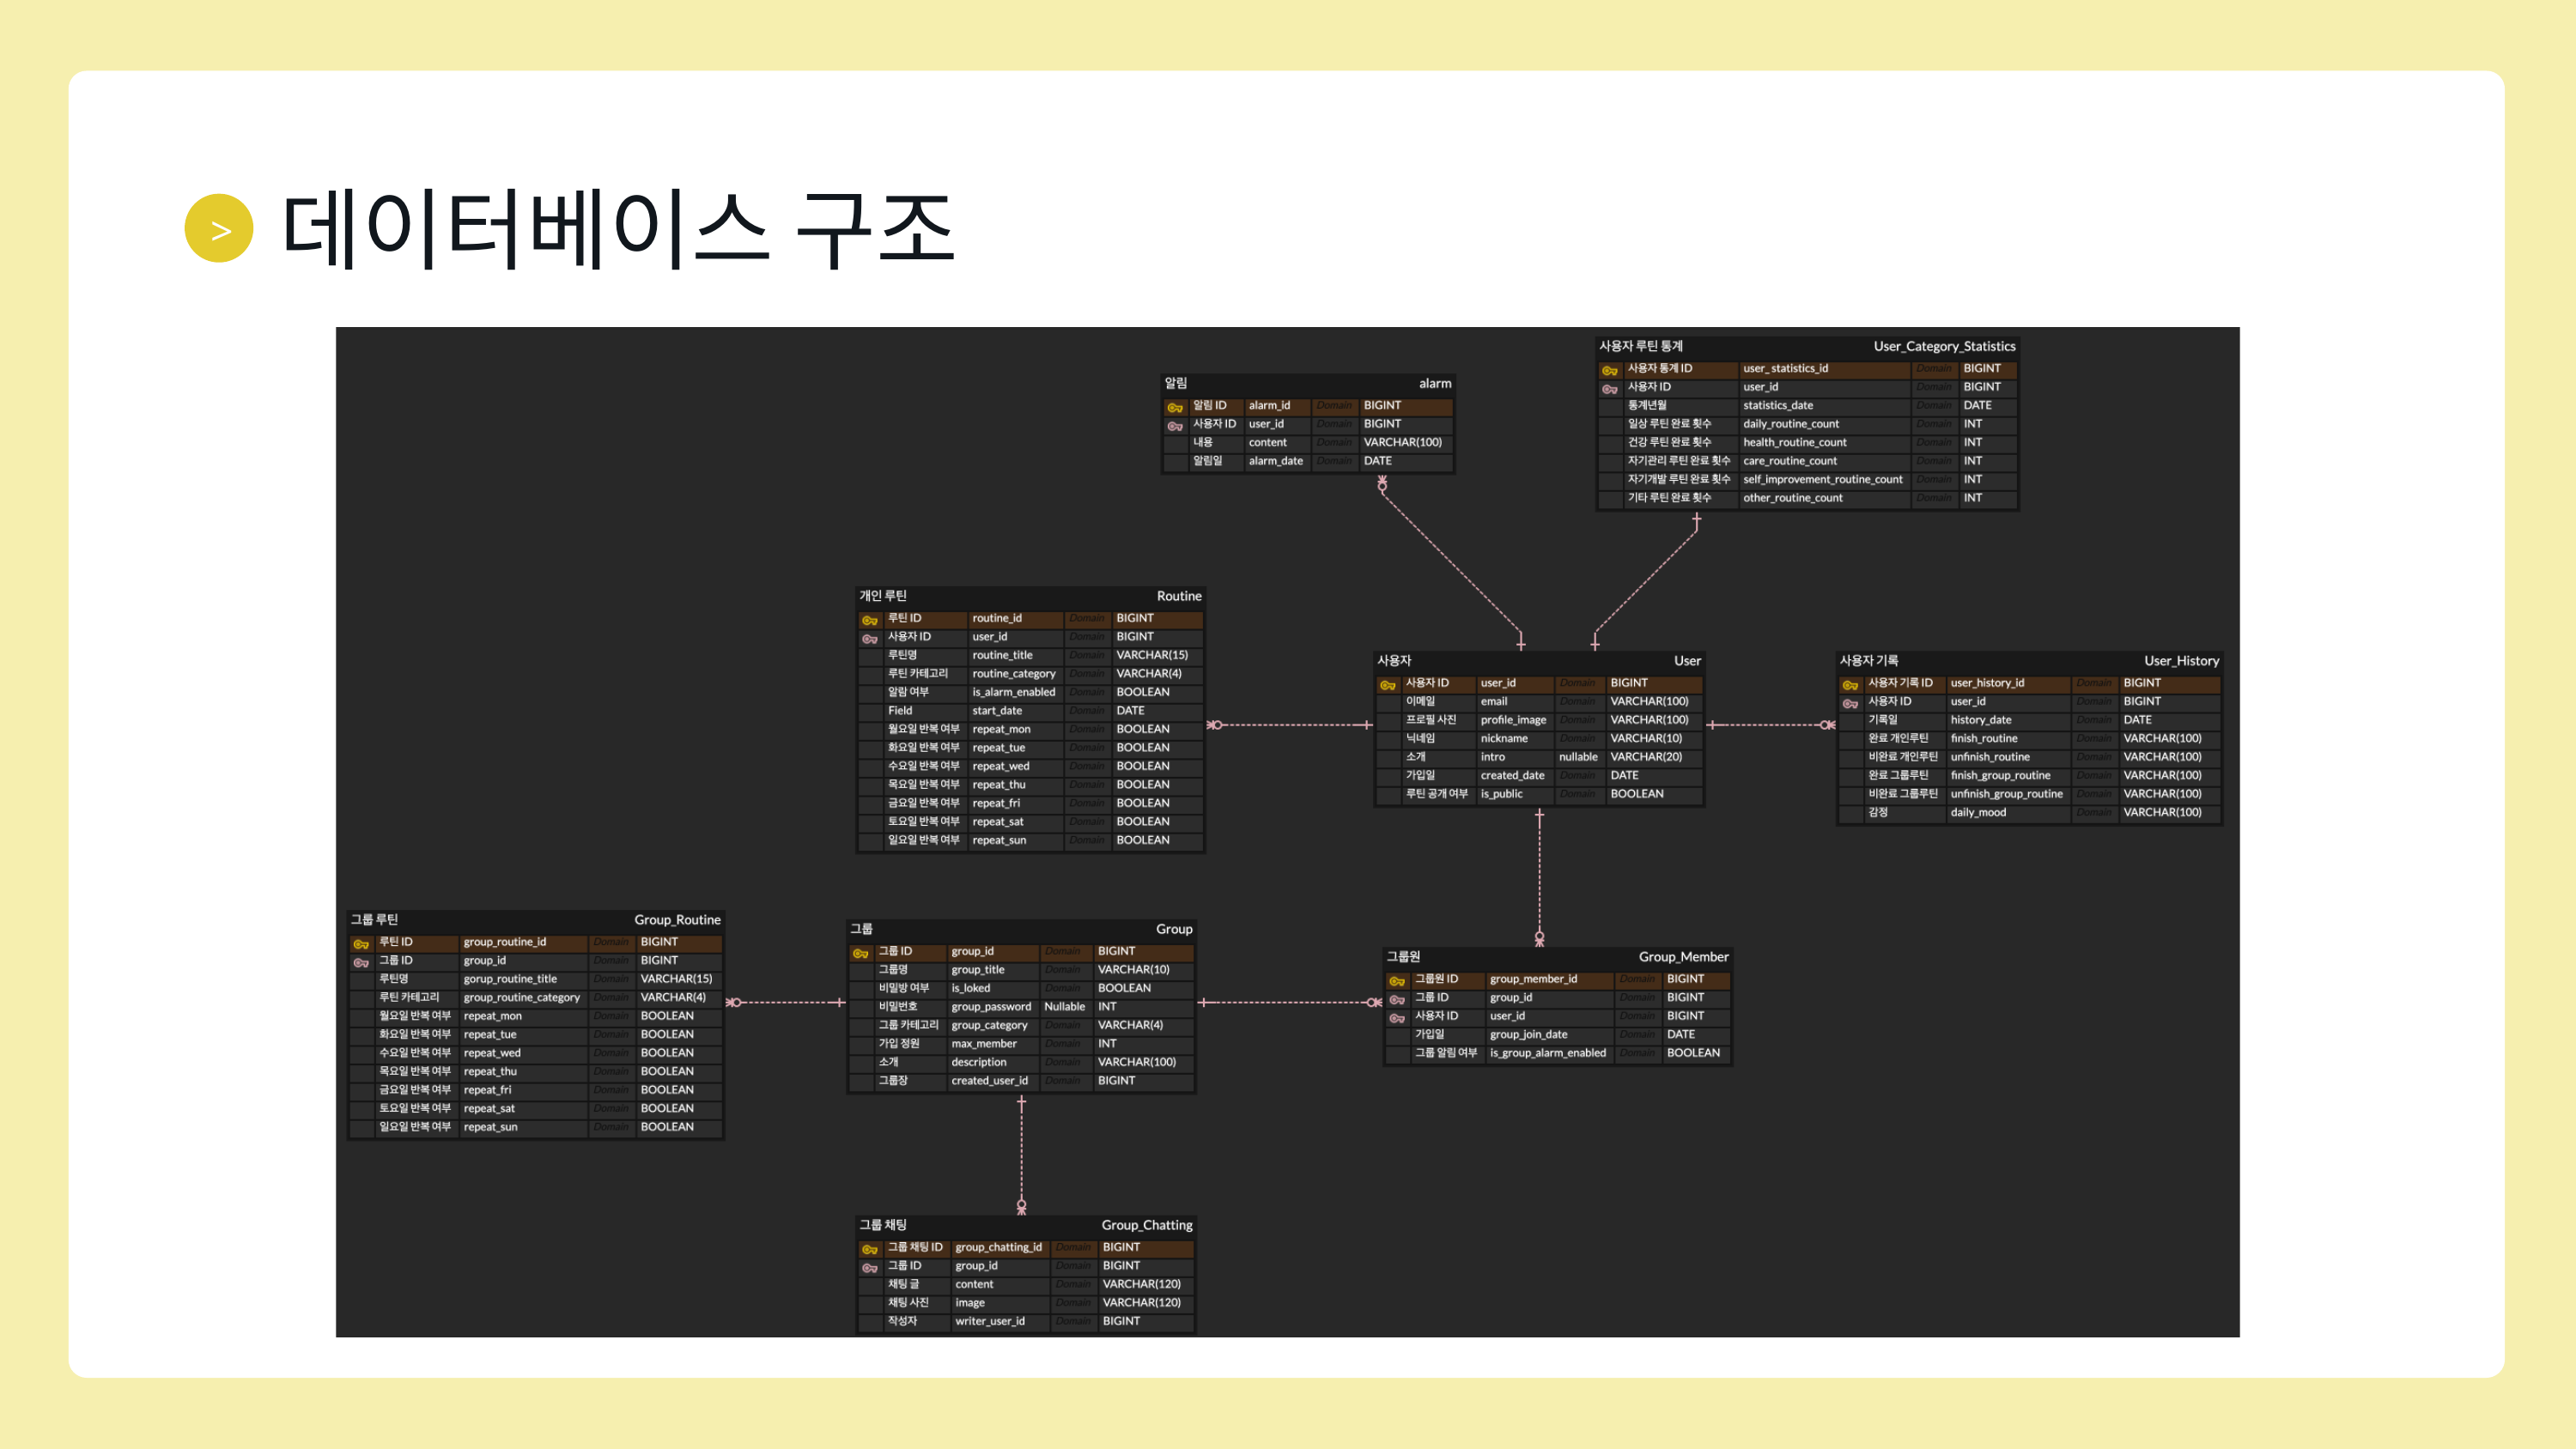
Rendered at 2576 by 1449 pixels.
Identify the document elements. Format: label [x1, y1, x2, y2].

picture [336, 326, 2240, 1338]
text_box [184, 193, 254, 263]
text_box [68, 70, 2506, 1379]
